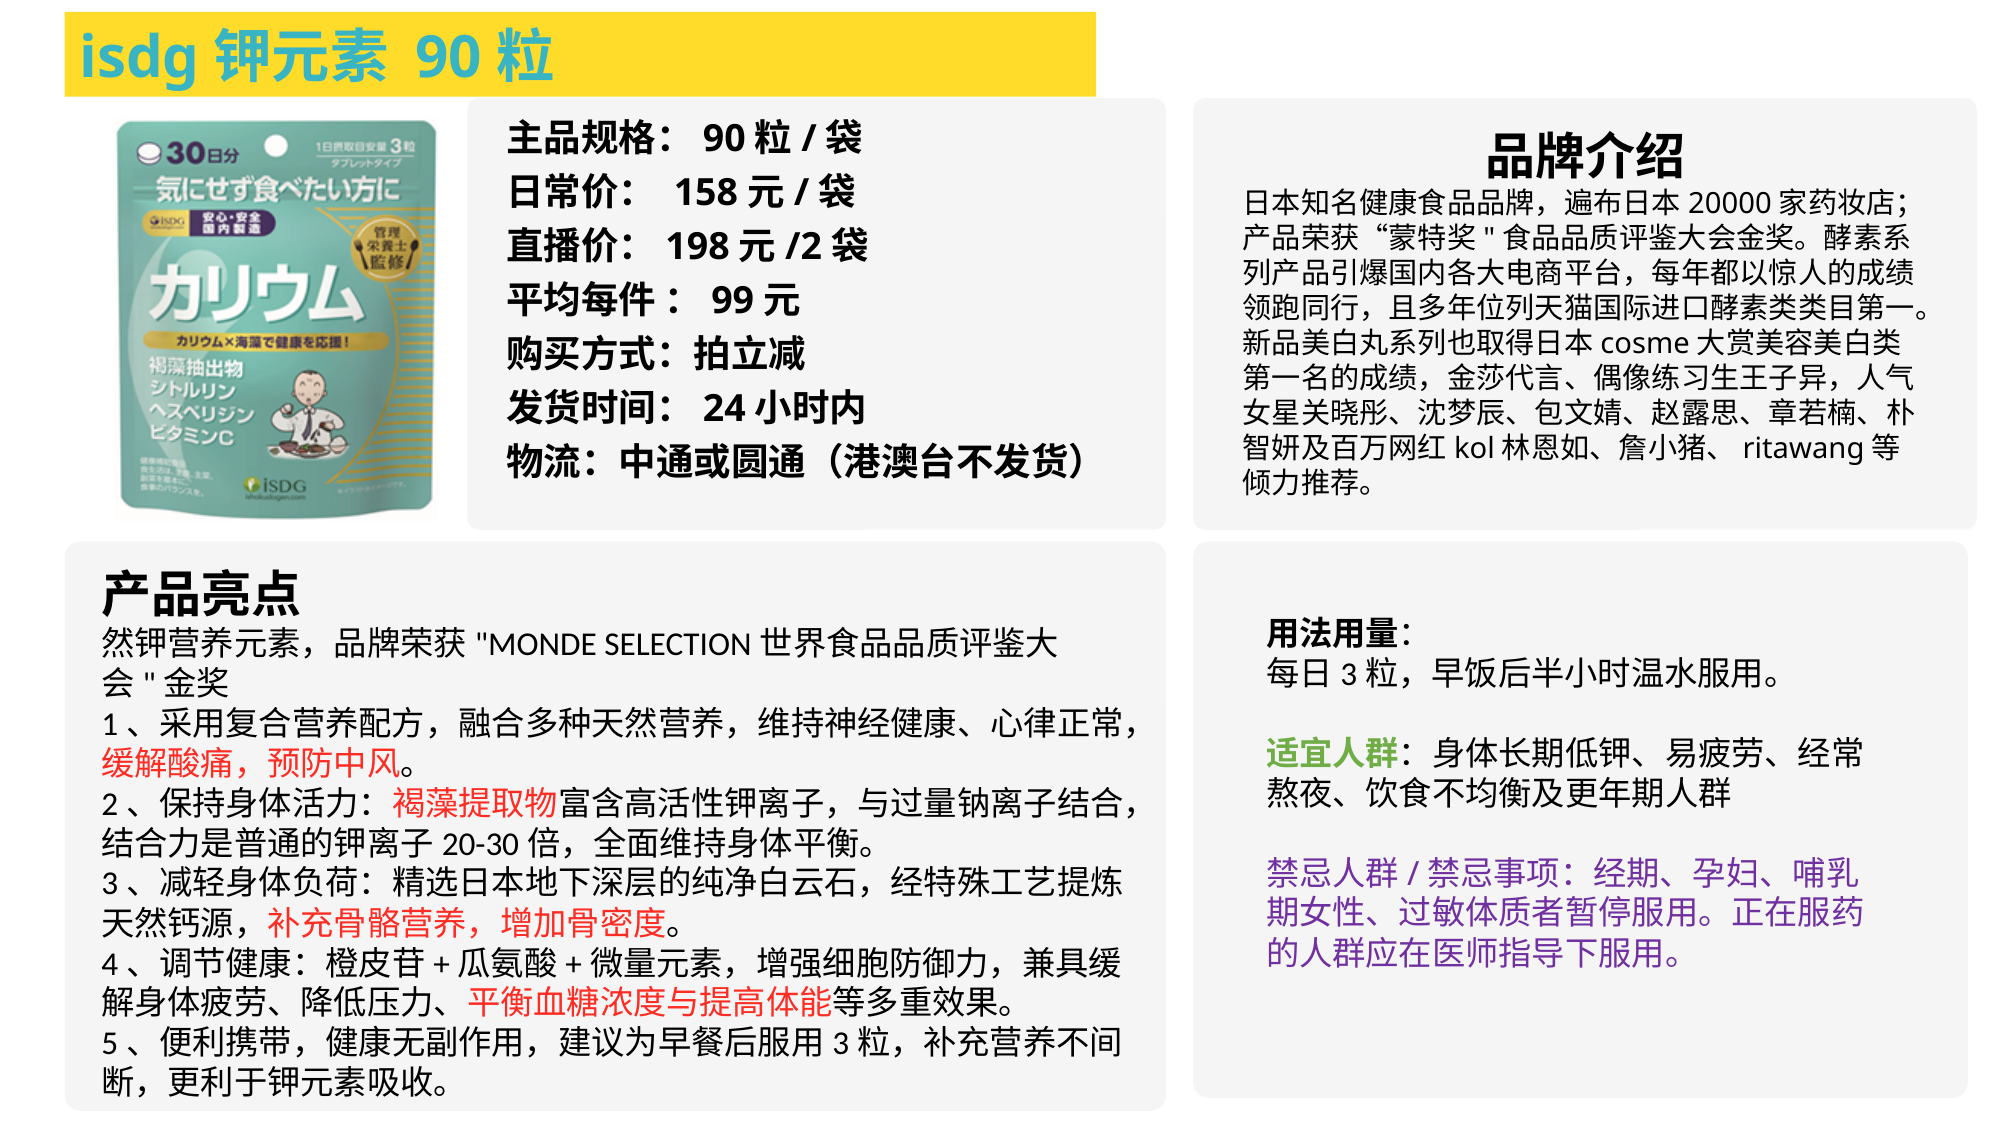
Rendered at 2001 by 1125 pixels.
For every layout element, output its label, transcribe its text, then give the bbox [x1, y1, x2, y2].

text_box [466, 97, 1168, 531]
text_box [63, 540, 1168, 1112]
text_box 主品规格：90粒/袋 日常价： 158元/袋 直播价：198元/2袋 平均每件 ：99元 购买方式：拍立减 发货时间：24小时内 物流：中通或圆通（港澳台不发货） [491, 97, 1175, 491]
text_box 品牌介绍 日本知名健康食品品牌，遍布日本20000家药妆店；产品荣获“蒙特奖"食品品质评鉴大会金奖。酵素系列产品引爆国内各大电商平台，每年都以惊人的成绩领跑同行，且多年位列天猫国际进口酵素类类目第一。新品美白丸系列也取得日本cosme大赏美容美白类第一名的成绩，金莎代言、偶像练习生王子异，人气女星关晓彤、沈梦辰、包文婧、赵露思、章若楠、朴智妍及百万网红kol林恩如、詹小猪、ritawang等倾力推荐。 [1227, 117, 1943, 507]
text_box [1192, 540, 1969, 1099]
text_box [1192, 96, 1978, 531]
picture [113, 116, 439, 523]
text_box 用法用量： 每日3粒，早饭后半小时温水服用。 适宜人群：身体长期低钾、易疲劳、经常熬夜、饮食不均衡及更年期人群 禁忌人群/禁忌事项：经期、孕妇、哺乳期女性、过敏体质者暂停服用。正在服药的人群应在医师指导下服用。 [1251, 604, 1886, 979]
text_box isdg钾元素 90粒 [64, 11, 1097, 97]
text_box 产品亮点 然钾营养元素，品牌荣获"MONDE SELECTION世界食品品质评鉴大会"金奖 1、采用复合营养配方，融合多种天然营养，维持神经健康、心律正常，缓解酸痛，预防中风。 2、保持身体活力：褐藻提取物富含高活性钾离子，与过量钠离子结合，结合力是普通的钾离子20-30倍，全面维持身体平衡。 3、减轻身体负荷：精选日本地下深层的纯净白云石，经特殊工艺提炼天然钙源，补充骨骼营养，增加骨密度。 4、调节健康：橙皮苷+瓜氨酸+微量元素，增强细胞防御力，兼具缓解身体疲劳、降低压力、平衡血糖浓度与提高体能等多重效果。 5、便利携带，健康无副作用，建议为早餐后服用3粒，补充营养不间断，更利于钾元素吸收。 [86, 554, 1148, 1116]
